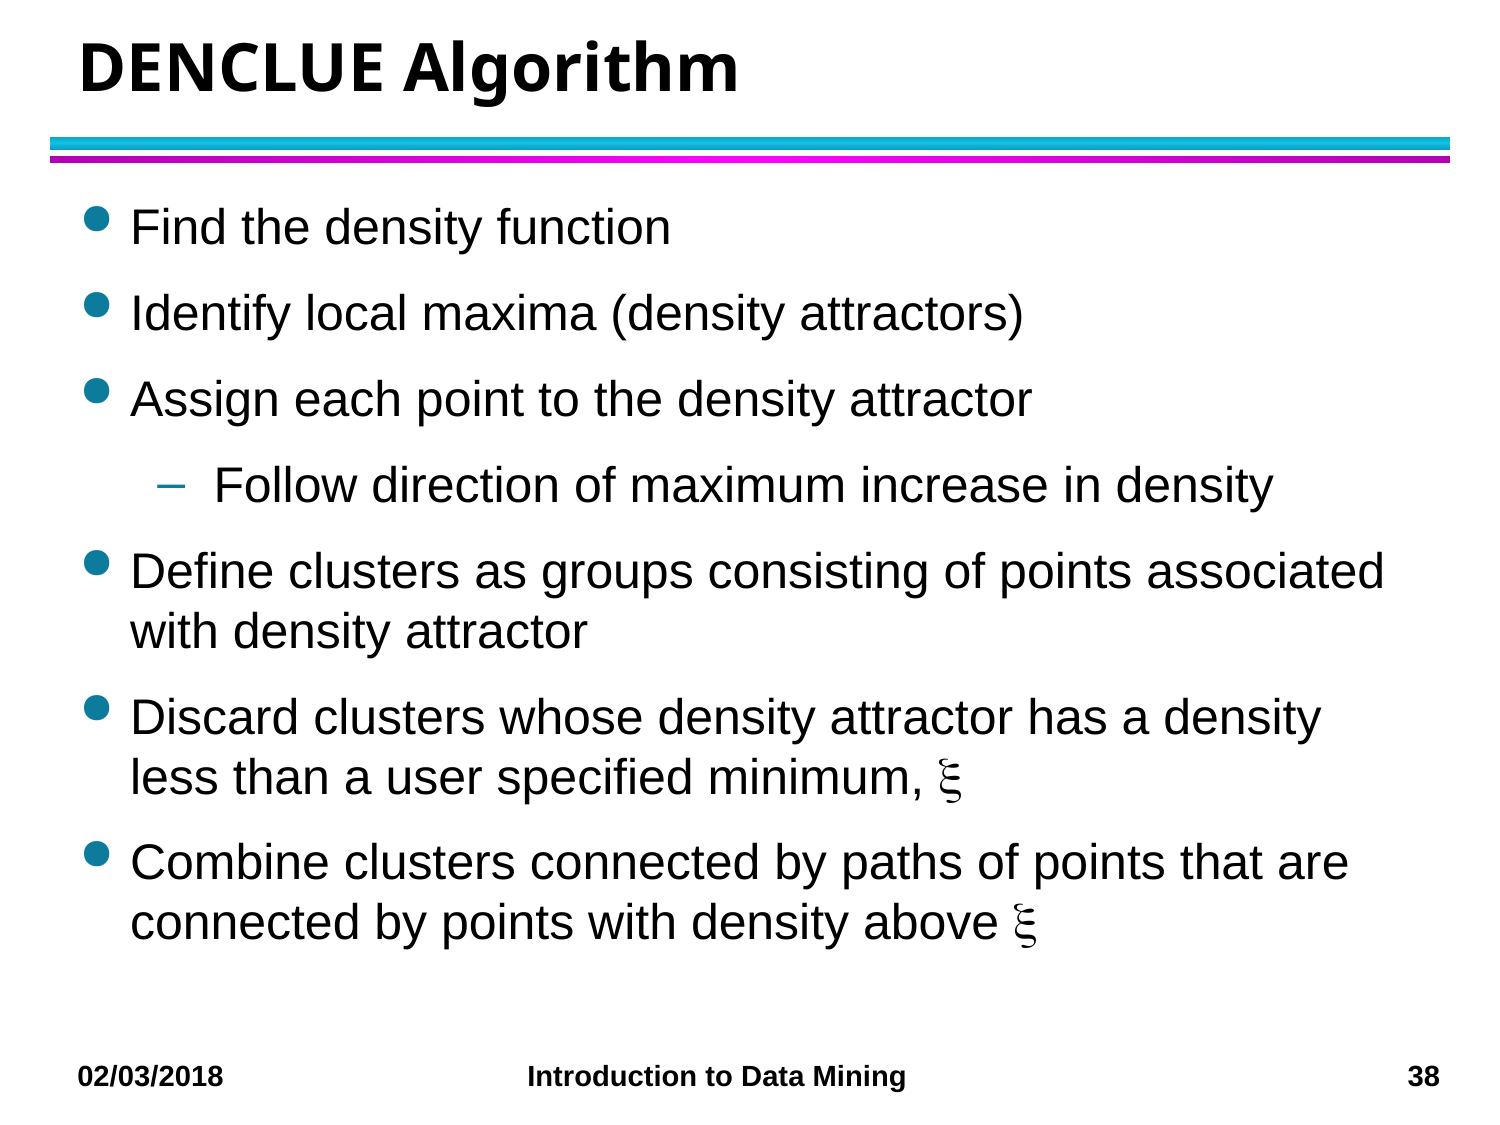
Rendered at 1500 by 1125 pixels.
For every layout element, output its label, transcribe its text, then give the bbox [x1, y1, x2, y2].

list Find the density function Identify local maxima (density attractors) Assign each point to the density attractor Follow direction of maximum increase in density Define clusters as groups consisting of points associated with density attractor Discard clusters whose density attractor has a density less than a user specified minimum,  Combine clusters connected by paths of points that are connected by points with density above  [67, 187, 1432, 1038]
title DENCLUE Algorithm [62, 24, 1421, 113]
